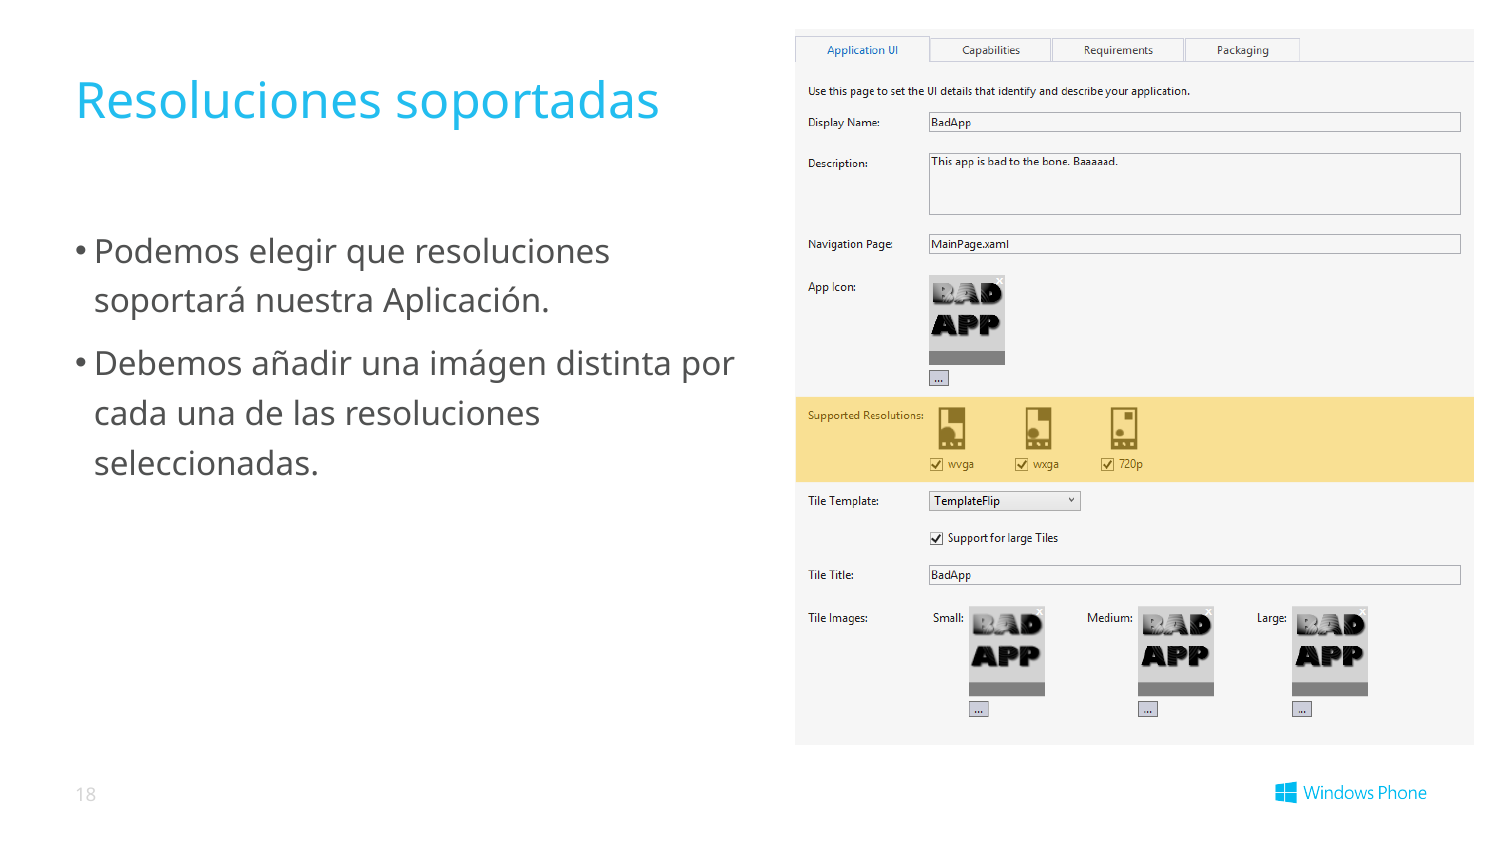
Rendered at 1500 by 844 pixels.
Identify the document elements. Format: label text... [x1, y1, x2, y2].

picture [795, 28, 1475, 745]
slide_number 18 [75, 780, 113, 804]
title Resoluciones soportadas [75, 65, 795, 130]
list Podemos elegir que resoluciones soportará nuestra Aplicación. Debemos añadir una imágen distinta por cada una de las resoluciones seleccionadas. [75, 219, 766, 739]
picture [1266, 772, 1436, 813]
